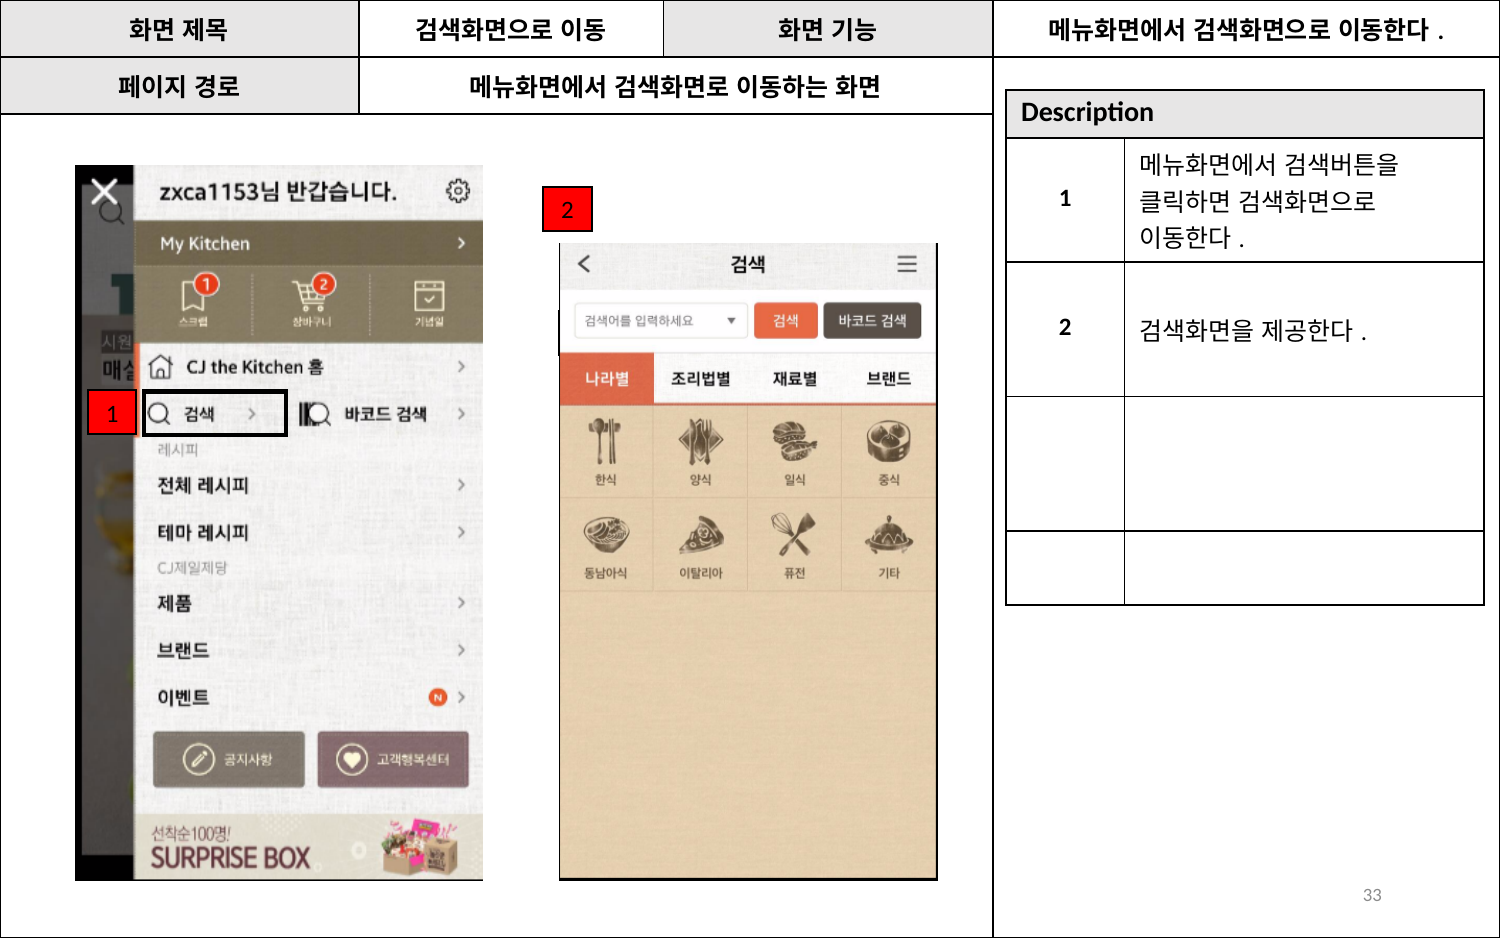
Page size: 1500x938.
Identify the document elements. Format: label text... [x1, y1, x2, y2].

table_cell [1007, 532, 1124, 604]
table_cell [994, 58, 1499, 937]
table_cell 페이지 경로 [1, 58, 358, 113]
picture [75, 165, 483, 882]
table_cell 2 [1007, 263, 1124, 396]
table_header 화면 기능 [664, 1, 992, 56]
table_cell 검색화면을 제공한다. [1125, 263, 1483, 396]
picture [559, 243, 938, 881]
table_cell [1125, 532, 1483, 604]
table_cell [1007, 397, 1124, 530]
table_cell [1, 115, 992, 937]
table_header 메뉴화면에서 검색화면으로 이동한다. [994, 1, 1499, 56]
table_cell 메뉴화면에서 검색버튼을 클릭하면 검색화면으로 이동한다. [1125, 139, 1483, 261]
table_cell [1125, 397, 1483, 530]
slide_number 33 [1059, 868, 1397, 919]
text_box 2 [542, 186, 593, 232]
table_header Description [1007, 91, 1483, 137]
table_cell 1 [1007, 139, 1124, 261]
table_cell 메뉴화면에서 검색화면로 이동하는 화면 [360, 58, 992, 113]
table_header 화면 제목 [1, 1, 358, 56]
table_header 검색화면으로 이동 [360, 1, 663, 56]
